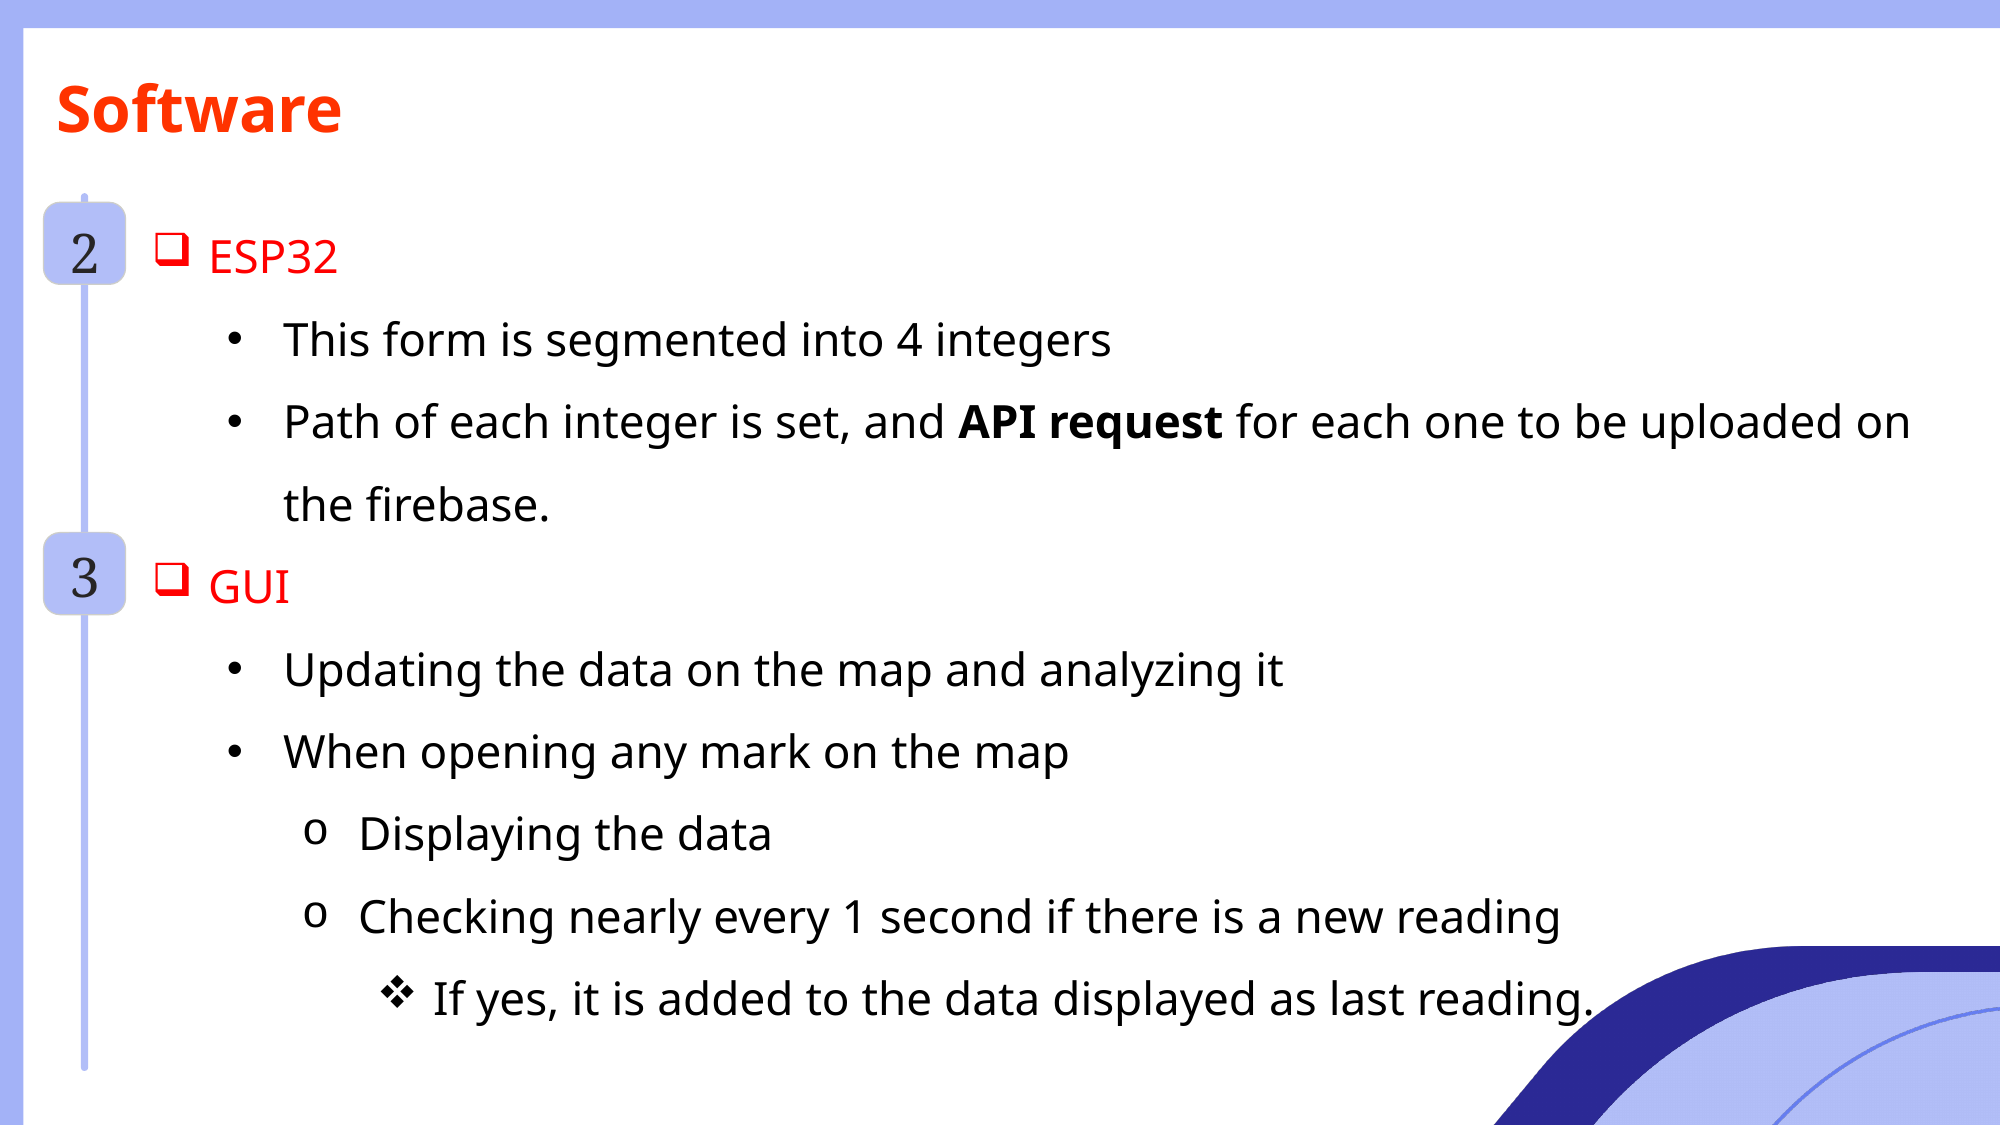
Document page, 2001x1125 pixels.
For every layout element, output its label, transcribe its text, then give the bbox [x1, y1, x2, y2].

text_box [43, 532, 126, 615]
text_box [80, 285, 89, 532]
text_box [80, 615, 89, 1071]
text_box 3 [69, 532, 100, 601]
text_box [1493, 945, 2000, 1125]
text_box ESP32 This form is segmented into 4 integers Path of each integer is set, and API request for each one to be uploaded on the firebase. GUI Updating the data on the map and analyzing it When opening any mark on the map Displaying the data Checking nearly every 1 second if there is a new reading If yes, it is added to the data displayed as last reading. [137, 193, 1969, 1125]
text_box 2 [72, 209, 97, 278]
text_box [43, 202, 126, 285]
title Software [36, 58, 1720, 156]
text_box [0, 0, 2000, 29]
text_box [0, 29, 24, 1125]
text_box [80, 193, 89, 202]
